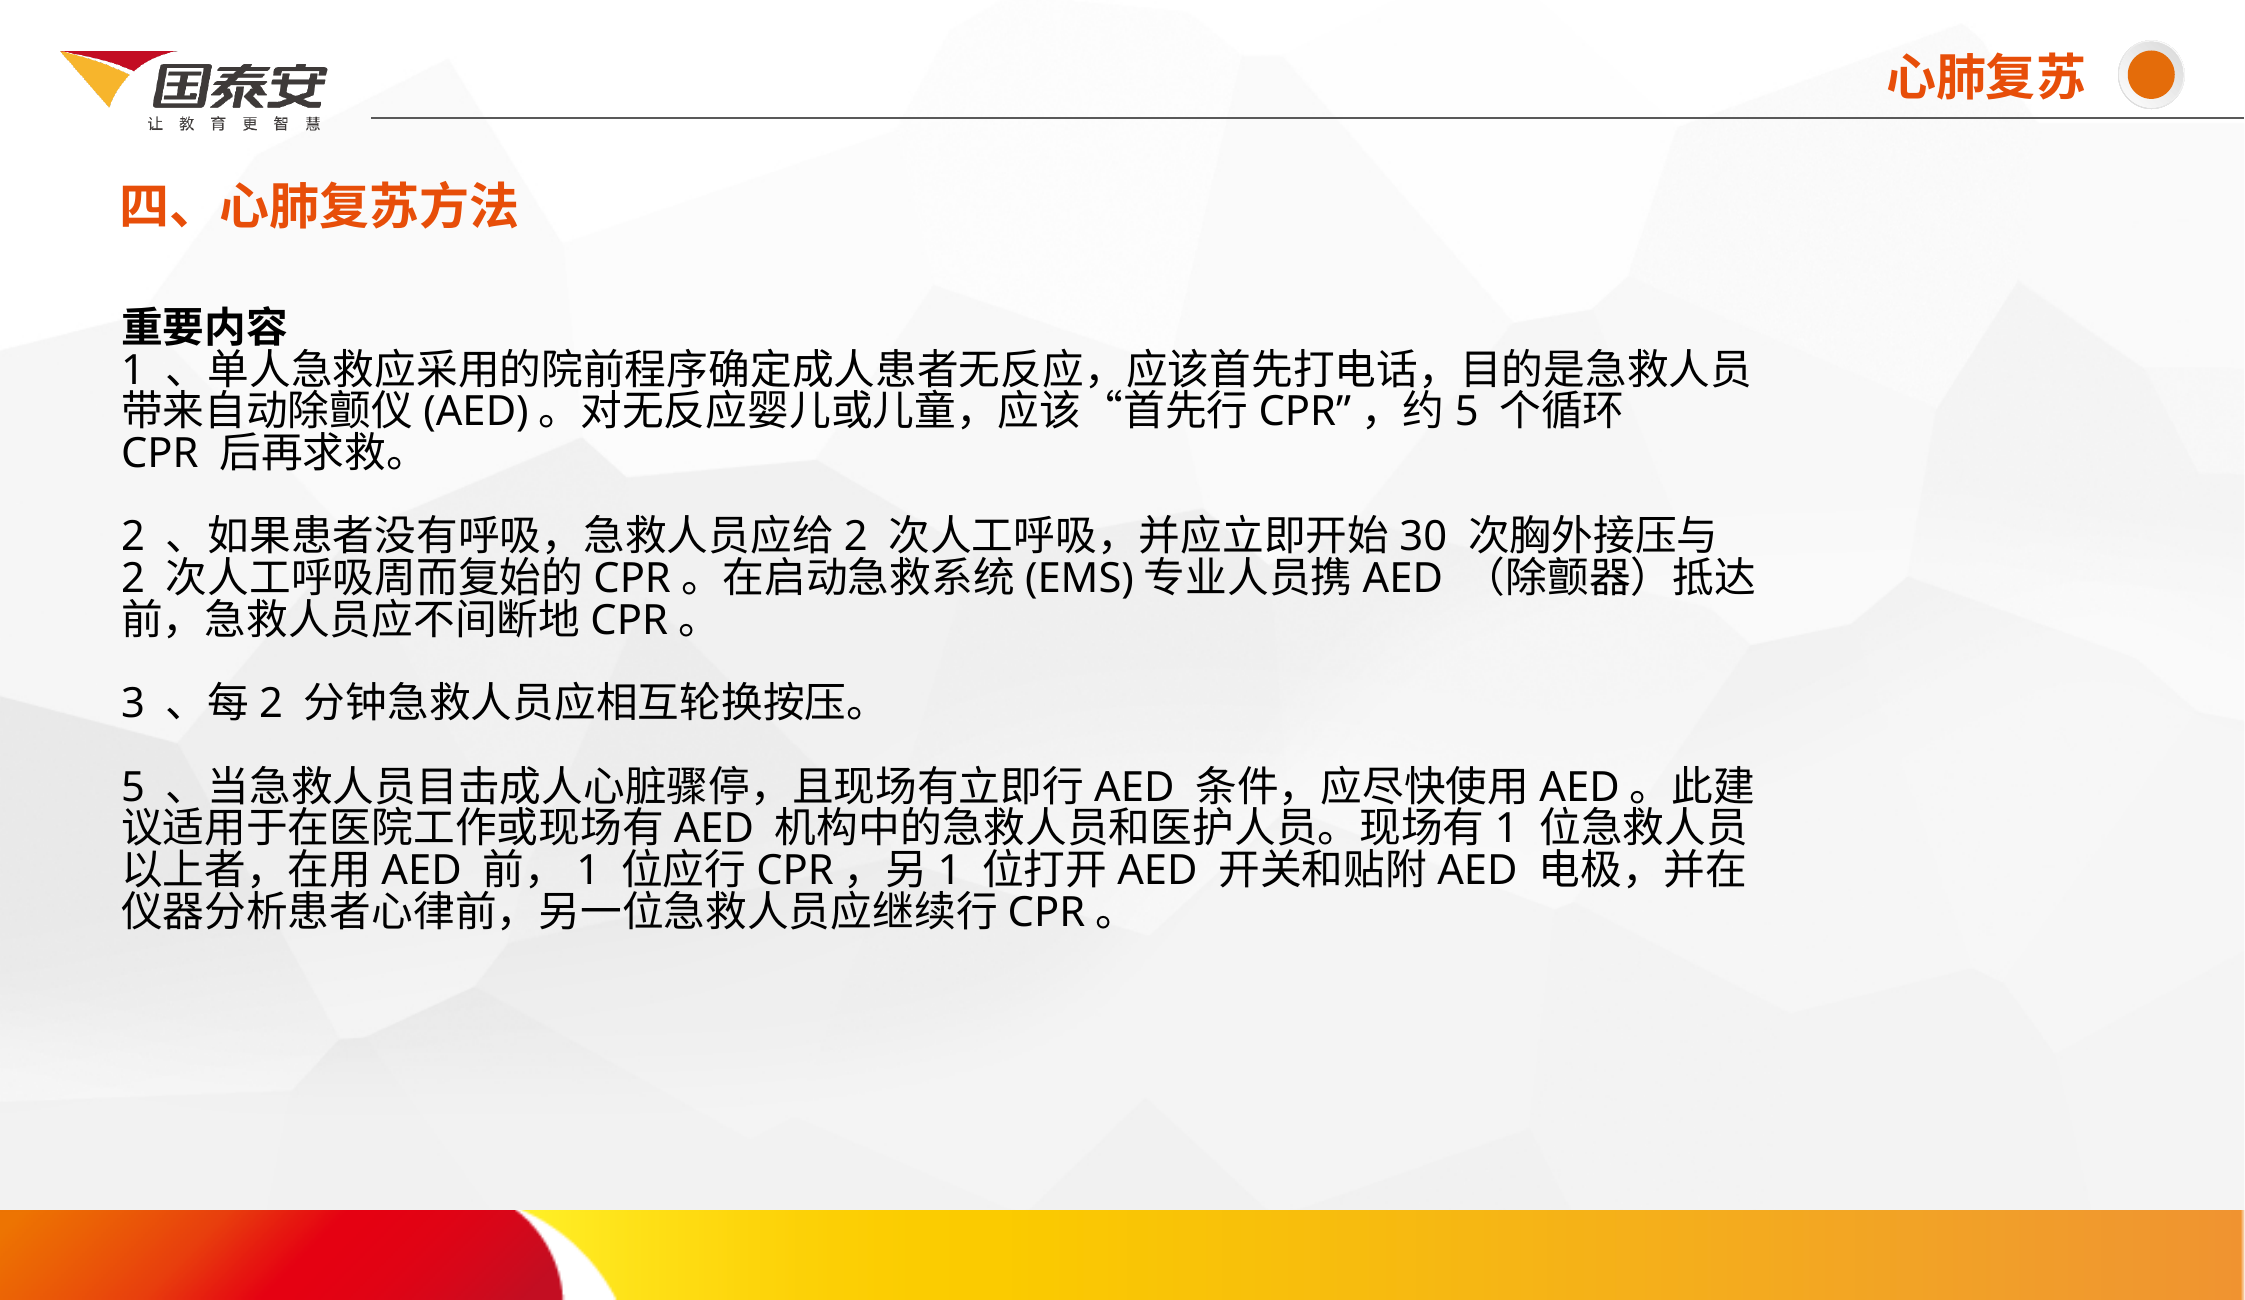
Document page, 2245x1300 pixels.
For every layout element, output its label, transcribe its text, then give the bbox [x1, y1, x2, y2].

picture [0, 0, 2245, 1300]
list 心肺复苏 [1334, 37, 2101, 121]
title 重要内容 1 、单人急救应采用的院前程序确定成人患者无反应，应该首先打电话，目的是急救人员带来自动除颤仪(AED)。对无反应婴儿或儿童，应该“首先行CPR”，约5 个循环CPR 后再求救。 2 、如果患者没有呼吸，急救人员应给2 次人工呼吸，并应立即开始30 次胸外接压与2 次人工呼吸周而复始的CPR。在启动急救系统(EMS)专业人员携AED （除颤器）抵达前，急救人员应不间断地CPR。 3 、每2 分钟急救人员应相互轮换按压。 5 、当急救人员目击成人心脏骤停，且现场有立即行AED 条件，应尽快使用AED。此建议适用于在医院工作或现场有AED 机构中的急救人员和医护人员。现场有1 位急救人员以上者，在用AED 前，1 位应行CPR，另1 位打开AED 开关和贴附AED 电极，并在仪器分析患者心律前，另一位急救人员应继续行CPR。 [106, 259, 1788, 1196]
list 四、心肺复苏方法 [105, 166, 2103, 233]
